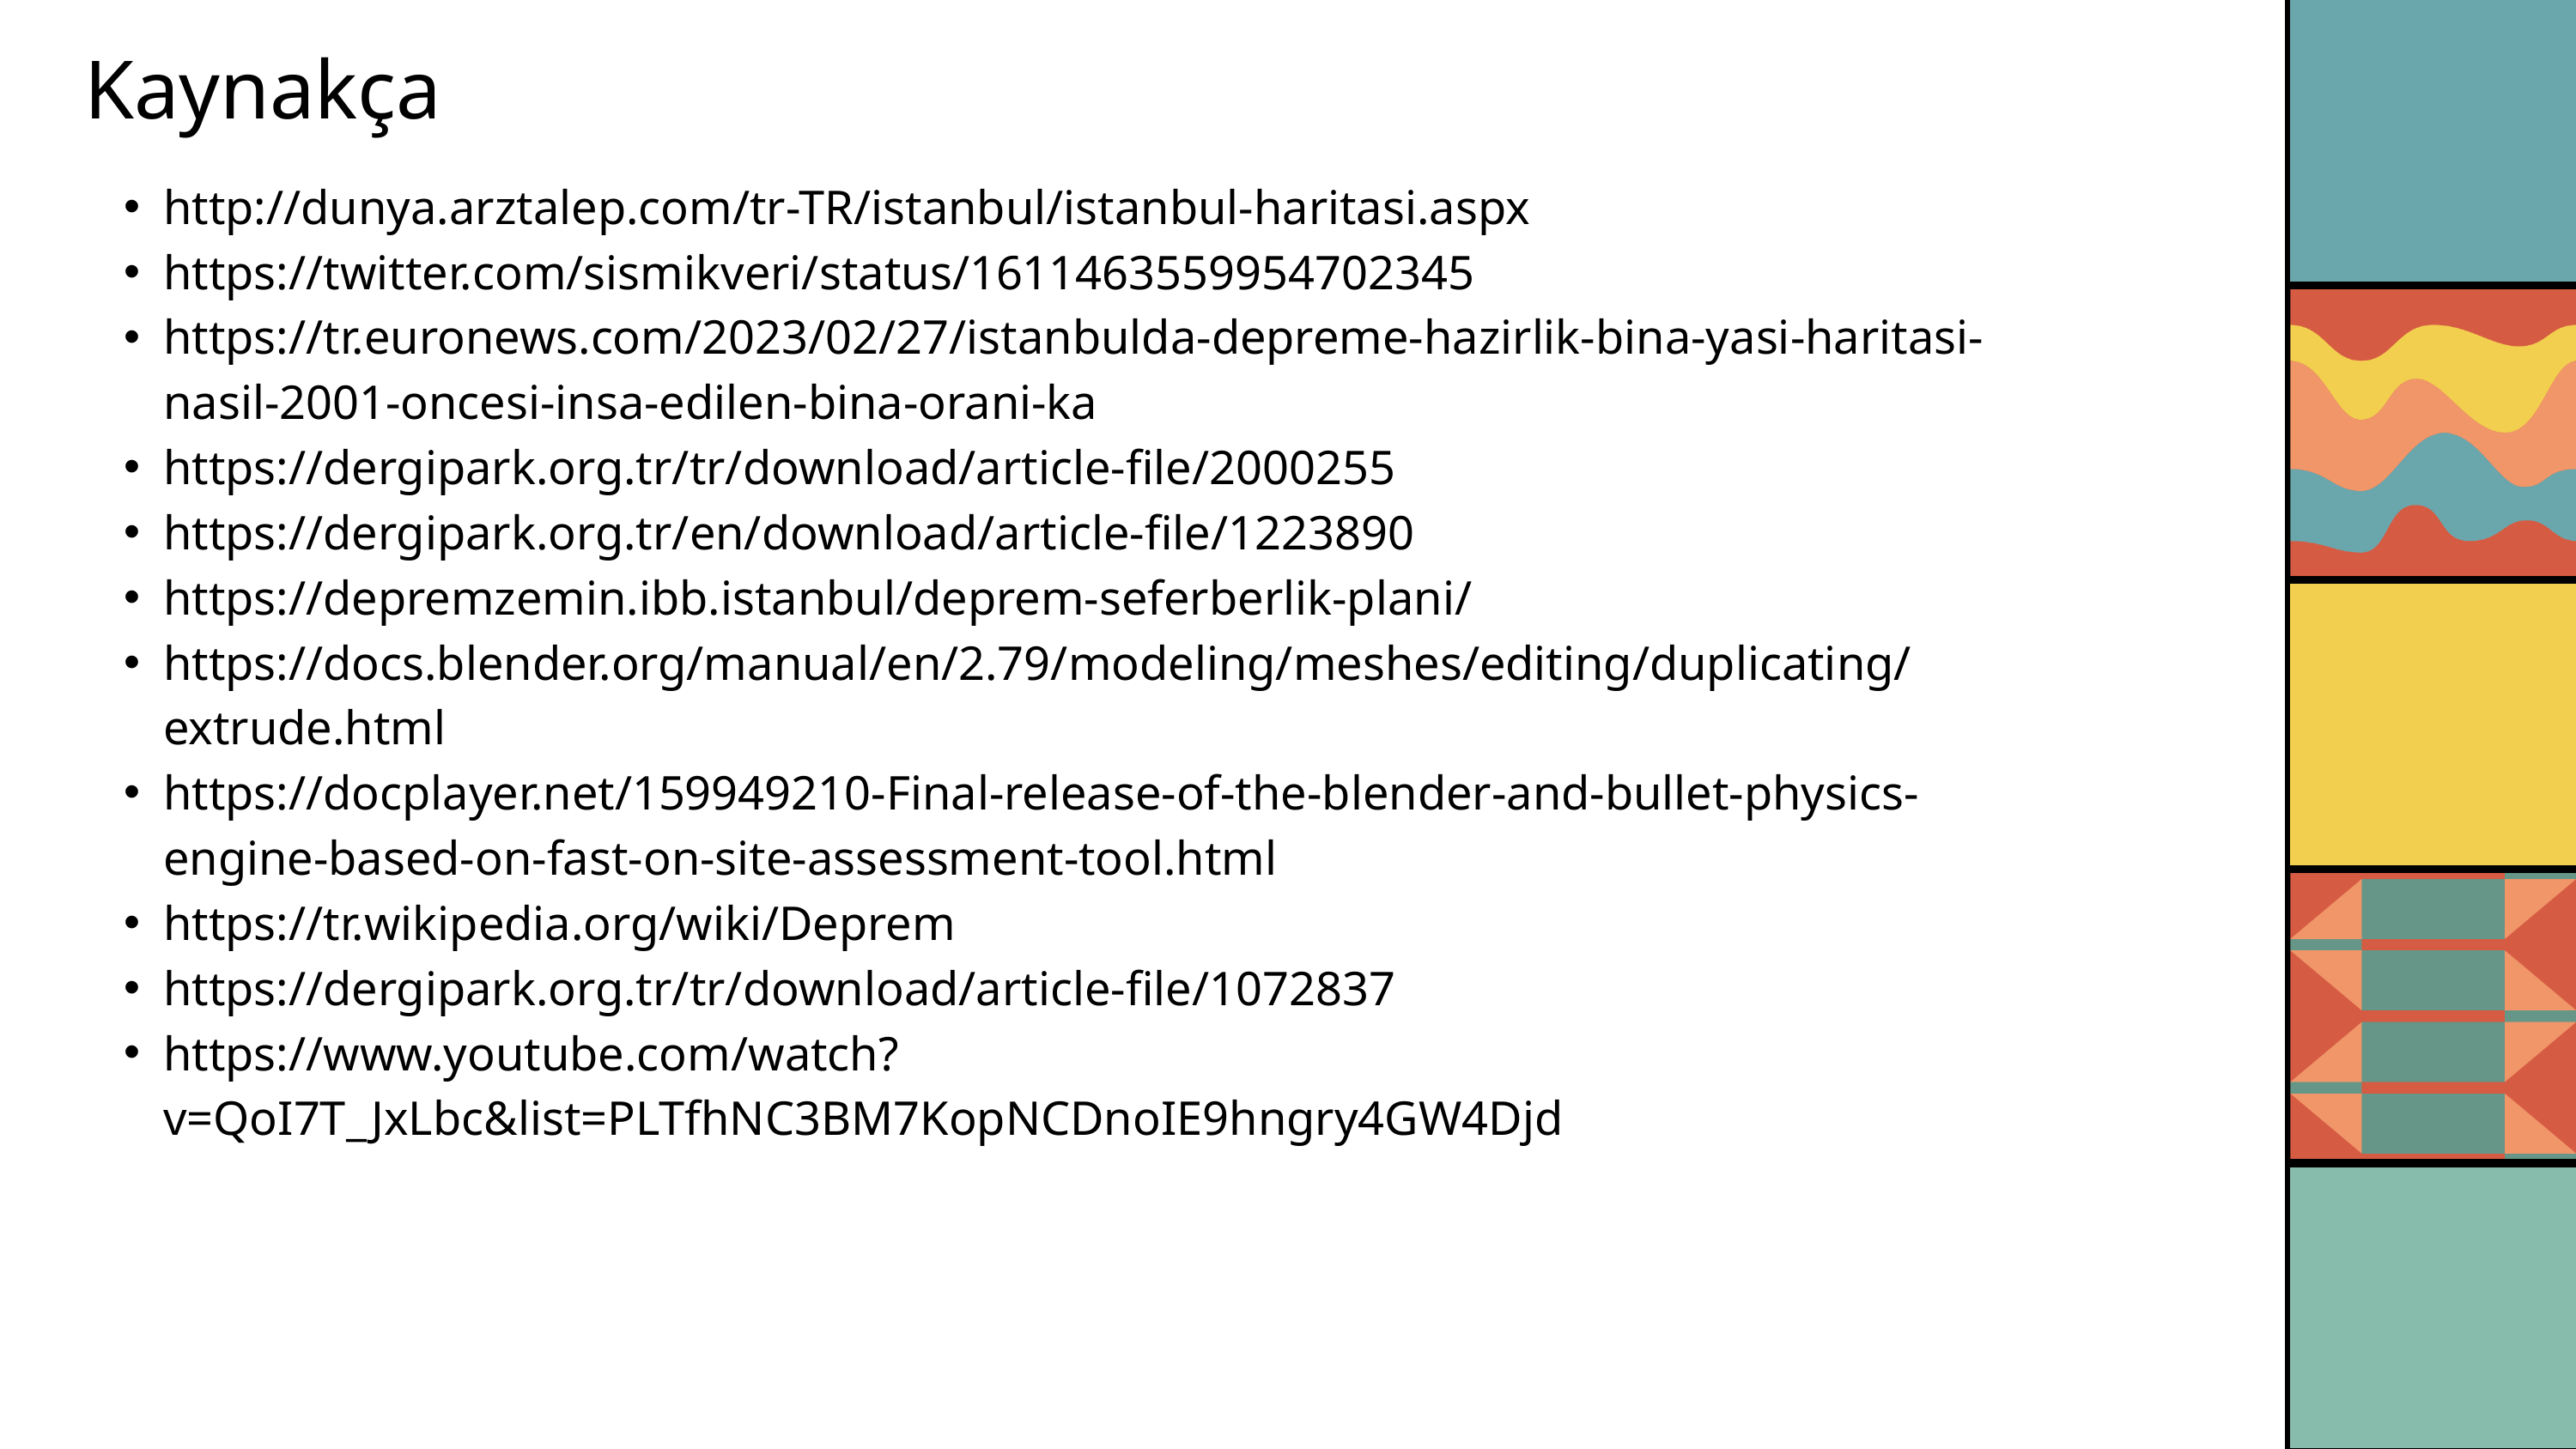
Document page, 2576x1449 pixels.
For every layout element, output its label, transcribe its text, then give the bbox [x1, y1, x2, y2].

text_box http://dunya.arztalep.com/tr-TR/istanbul/istanbul-haritasi.aspx https://twitter.com/sismikveri/status/1611463559954702345 https://tr.euronews.com/2023/02/27/istanbulda-depreme-hazirlik-bina-yasi-haritasi-nasil-2001-oncesi-insa-edilen-bina-orani-ka https://dergipark.org.tr/tr/download/article-file/2000255 https://dergipark.org.tr/en/download/article-file/1223890 https://depremzemin.ibb.istanbul/deprem-seferberlik-plani/ https://docs.blender.org/manual/en/2.79/modeling/meshes/editing/duplicating/extrude.html https://docplayer.net/159949210-Final-release-of-the-blender-and-bullet-physics-engine-based-on-fast-on-site-assessment-tool.html https://tr.wikipedia.org/wiki/Deprem https://dergipark.org.tr/tr/download/article-file/1072837 https://www.youtube.com/watch?v=QoI7T_JxLbc&list=PLTfhNC3BM7KopNCDnoIE9hngry4GW4Djd [84, 168, 2038, 1145]
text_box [2290, 583, 2576, 865]
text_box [2290, 0, 2576, 282]
text_box Kaynakça [84, 54, 1549, 136]
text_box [2290, 1167, 2576, 1449]
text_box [2284, 0, 2576, 1449]
